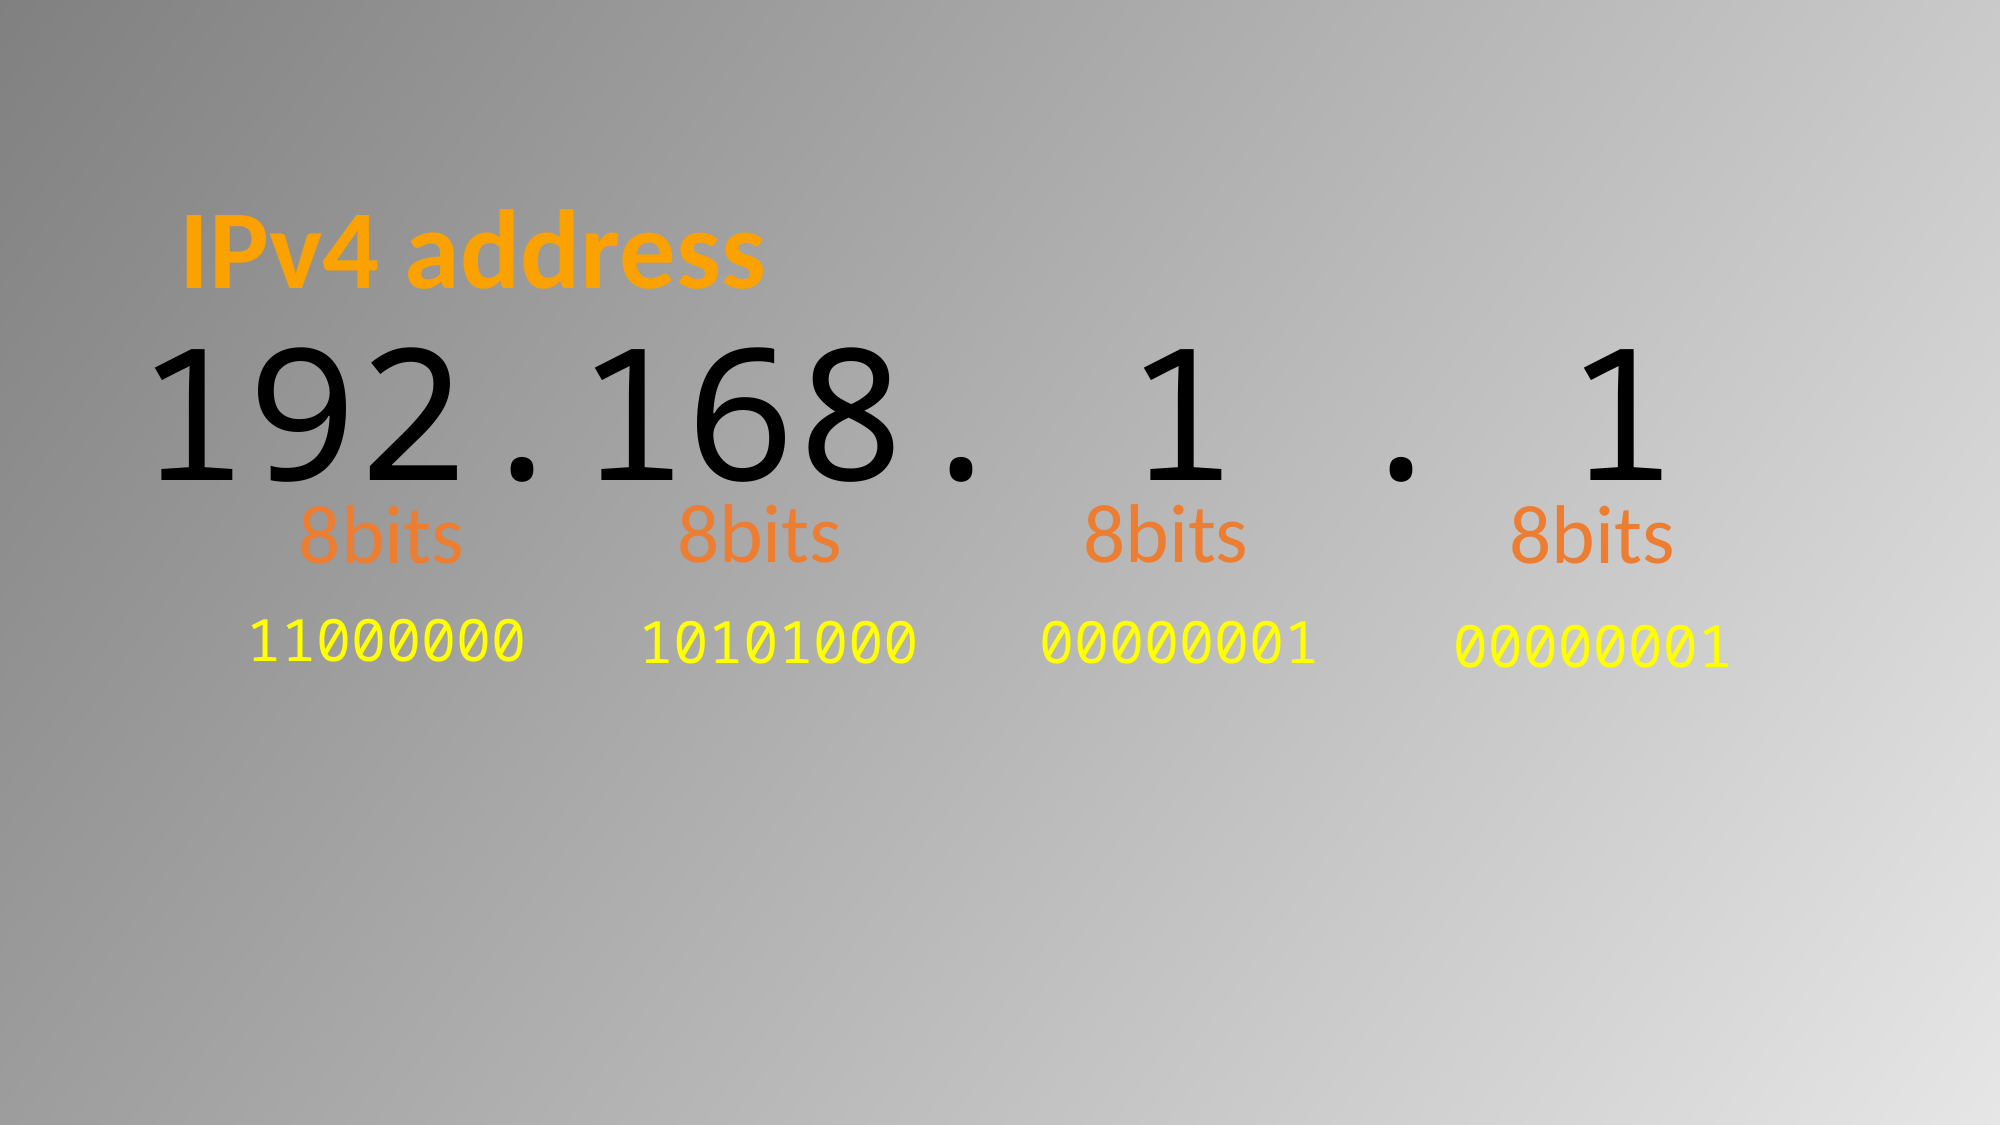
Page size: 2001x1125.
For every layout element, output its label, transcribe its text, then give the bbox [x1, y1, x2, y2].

text_box IPv4 address [164, 184, 1553, 289]
text_box 8bits [1494, 473, 1691, 588]
text_box 11000000 [231, 596, 701, 681]
text_box 8bits [661, 471, 858, 587]
text_box 10101000 [623, 597, 1024, 683]
text_box 8bits [283, 473, 480, 588]
text_box 8bits [1067, 471, 1264, 587]
text_box 192.168. 1 . 1 [122, 289, 1802, 525]
text_box 00000001 [1438, 602, 1908, 687]
text_box 00000001 [1024, 597, 1494, 683]
